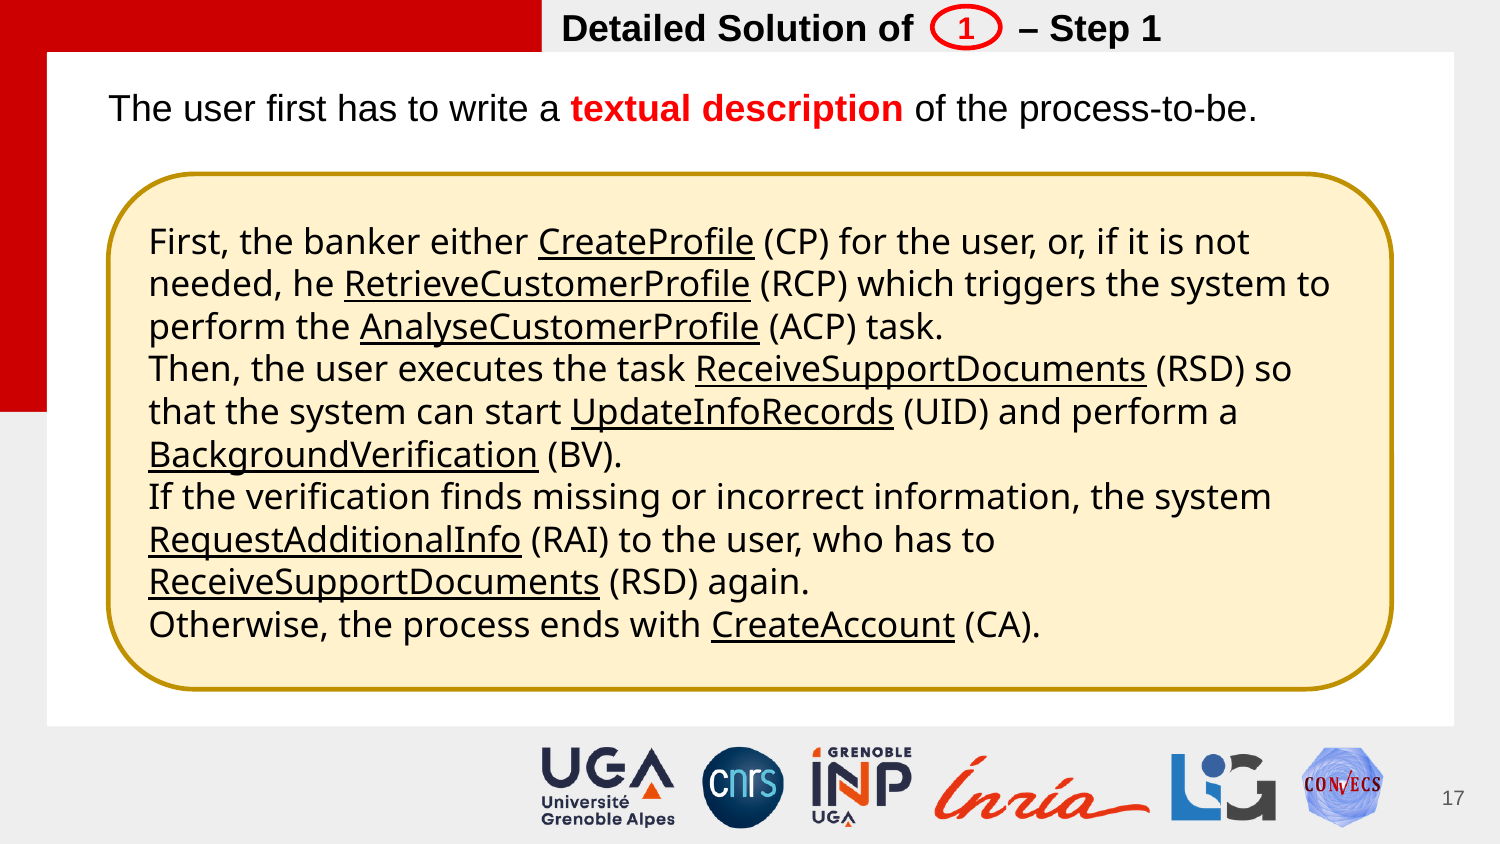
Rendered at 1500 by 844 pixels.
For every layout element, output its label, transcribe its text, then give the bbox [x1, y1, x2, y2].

text_box First, the banker either CreateProfile (CP) for the user, or, if it is not needed, he RetrieveCustomerProfile (RCP) which triggers the system to perform the AnalyseCustomerProfile (ACP) task. Then, the user executes the task ReceiveSupportDocuments (RSD) so that the system can start UpdateInfoRecords (UID) and perform a BackgroundVerification (BV). If the verification finds missing or incorrect information, the system RequestAdditionalInfo (RAI) to the user, who has to ReceiveSupportDocuments (RSD) again. Otherwise, the process ends with CreateAccount (CA). [108, 173, 1392, 690]
picture [0, 0, 1500, 844]
text_box Detailed Solution of – Step 1 [546, 0, 1441, 55]
text_box 1 [932, 6, 1001, 49]
text_box The user first has to write a textual description of the process-to-be. [93, 80, 1377, 136]
slide_number ‹#› [1389, 764, 1480, 830]
